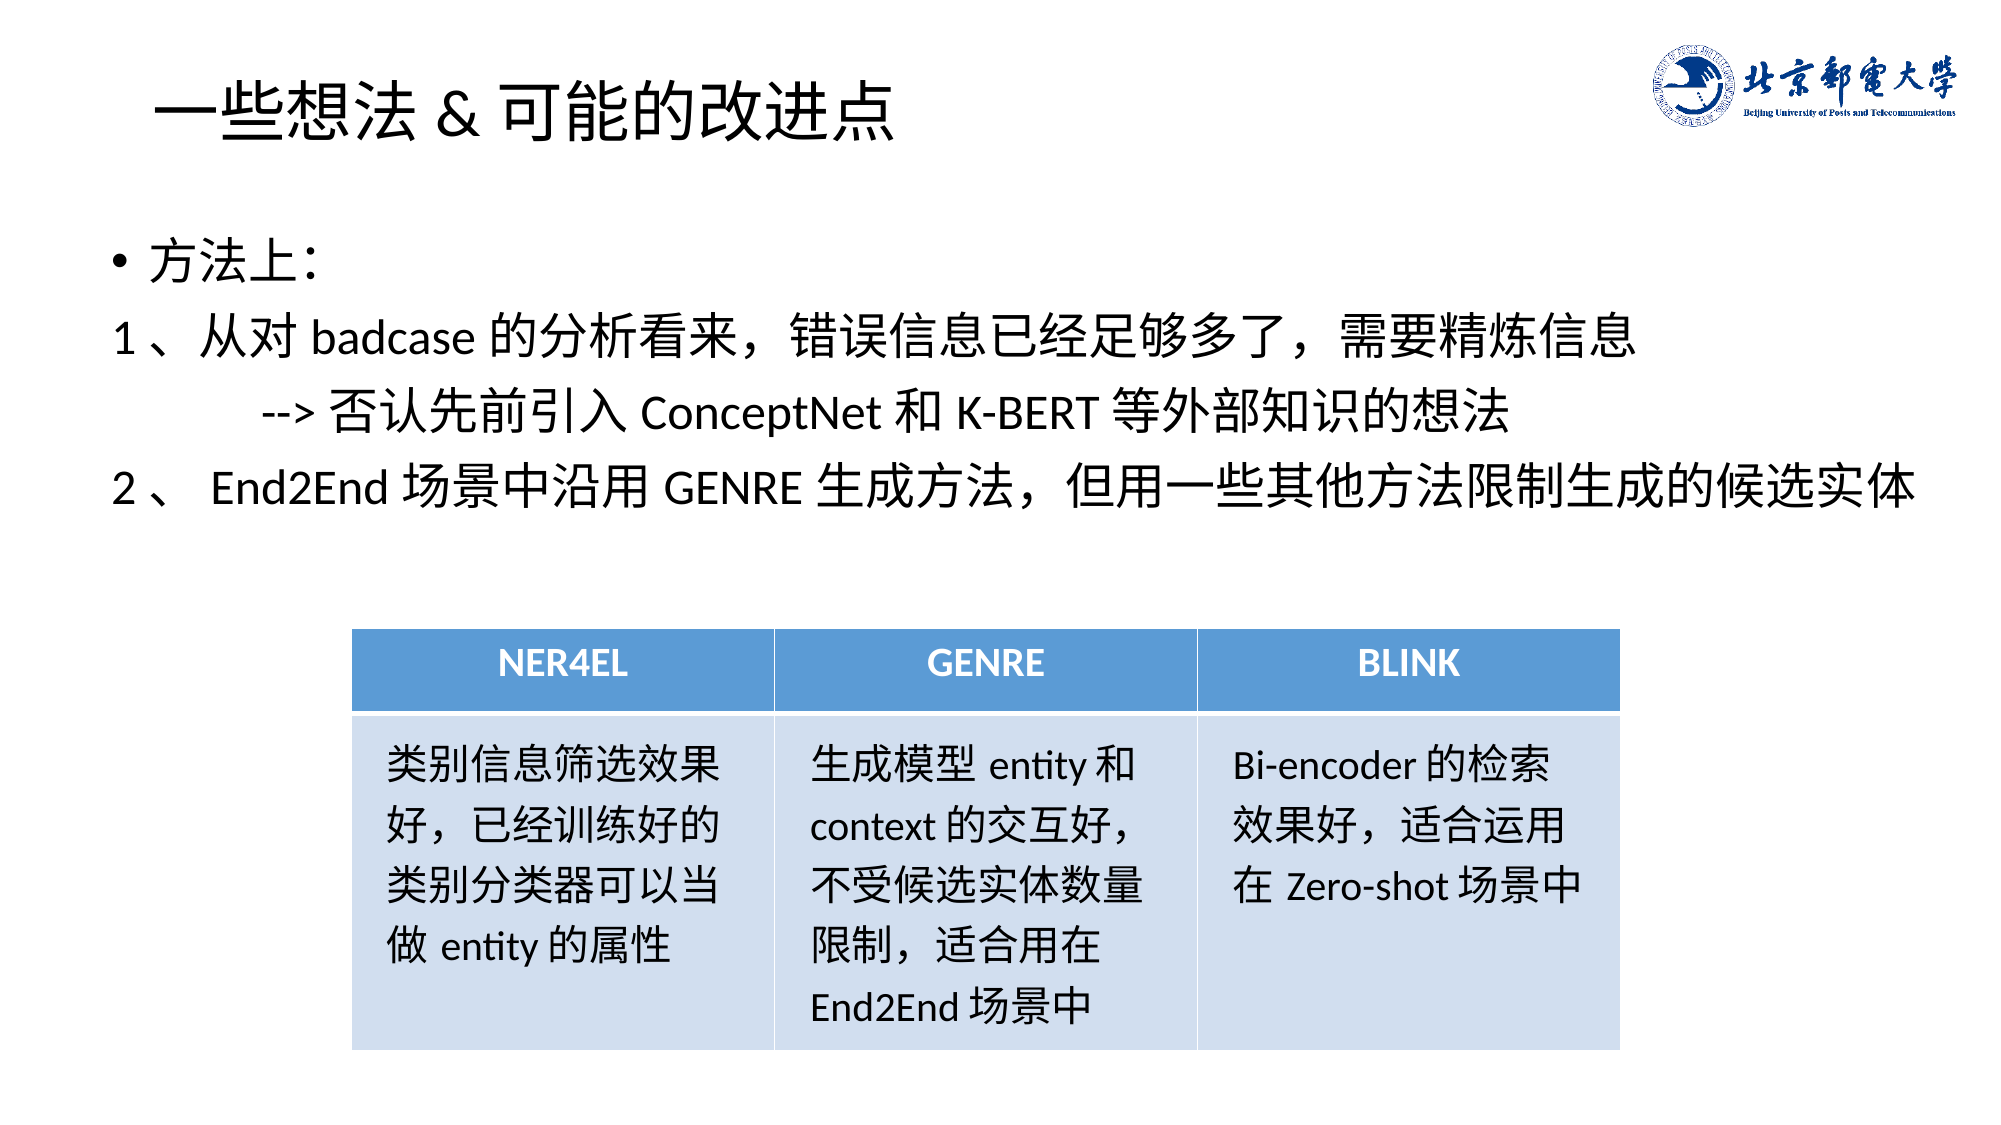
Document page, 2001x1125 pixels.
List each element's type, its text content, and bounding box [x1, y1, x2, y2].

table_header NER4EL [352, 629, 774, 711]
title 一些想法&可能的改进点 [137, 5, 1863, 224]
table_cell 类别信息筛选效果好，已经训练好的类别分类器可以当做entity的属性 [352, 716, 774, 1050]
table_header GENRE [775, 629, 1197, 711]
table_cell 生成模型entity和context的交互好，不受候选实体数量限制，适合用在End2End场景中 [775, 716, 1197, 1050]
table_header BLINK [1198, 629, 1620, 711]
table_cell Bi-encoder的检索效果好，适合运用在Zero-shot场景中 [1198, 716, 1620, 1050]
list 方法上： 1、从对badcase的分析看来，错误信息已经足够多了，需要精炼信息 -->否认先前引入ConceptNet和K-BERT等外部知识的想法 2、End2End场景中沿用GENRE生成方法，但用一些其他方法限制生成的候选实体 [96, 229, 1938, 943]
picture [1863, 37, 1965, 134]
